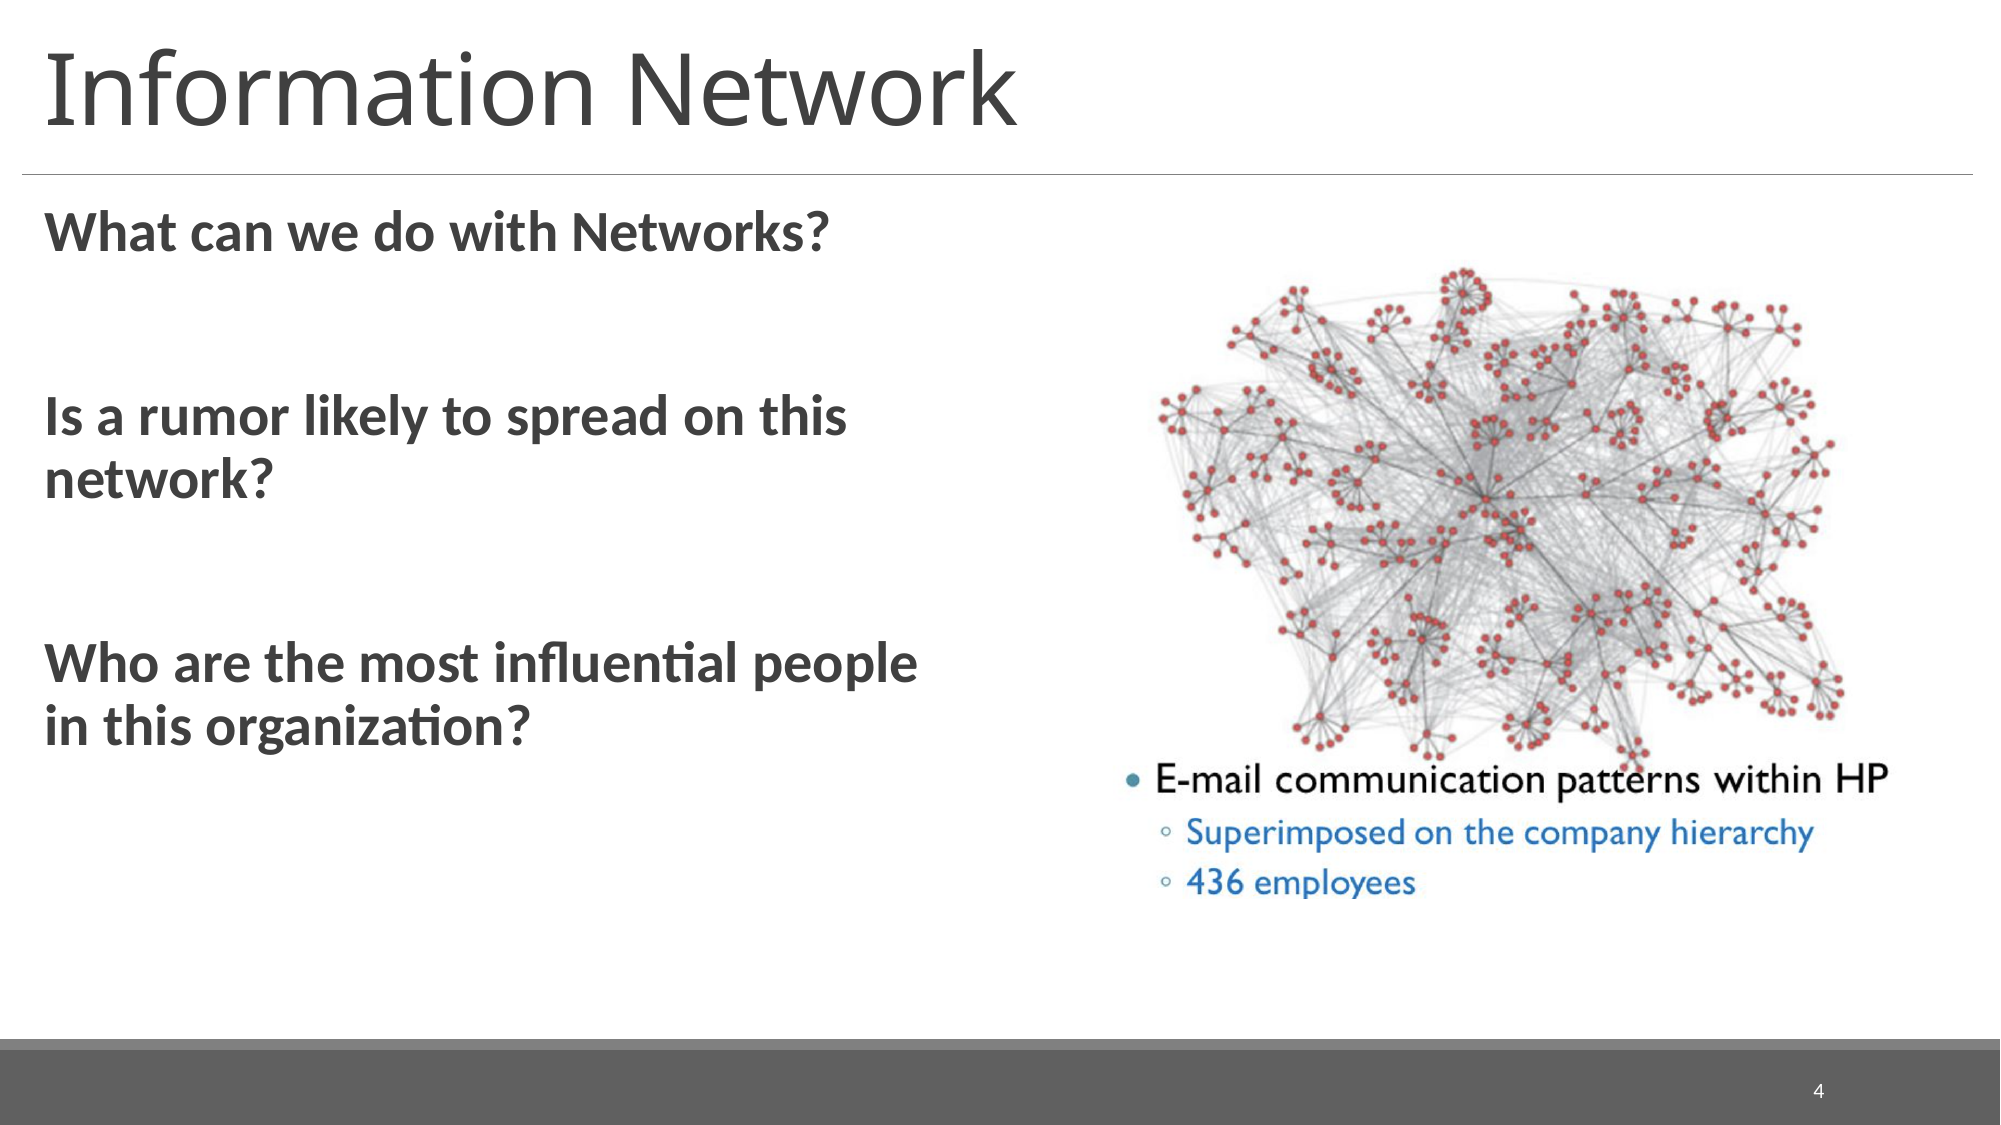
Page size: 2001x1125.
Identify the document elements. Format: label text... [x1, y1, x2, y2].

title Information Network [29, 22, 1969, 154]
picture [1085, 244, 1936, 899]
list What can we do with Networks? Is a rumor likely to spread on this network? Who are the most influential people in this organization? [29, 193, 972, 1030]
slide_number 4 [1624, 1059, 1840, 1120]
